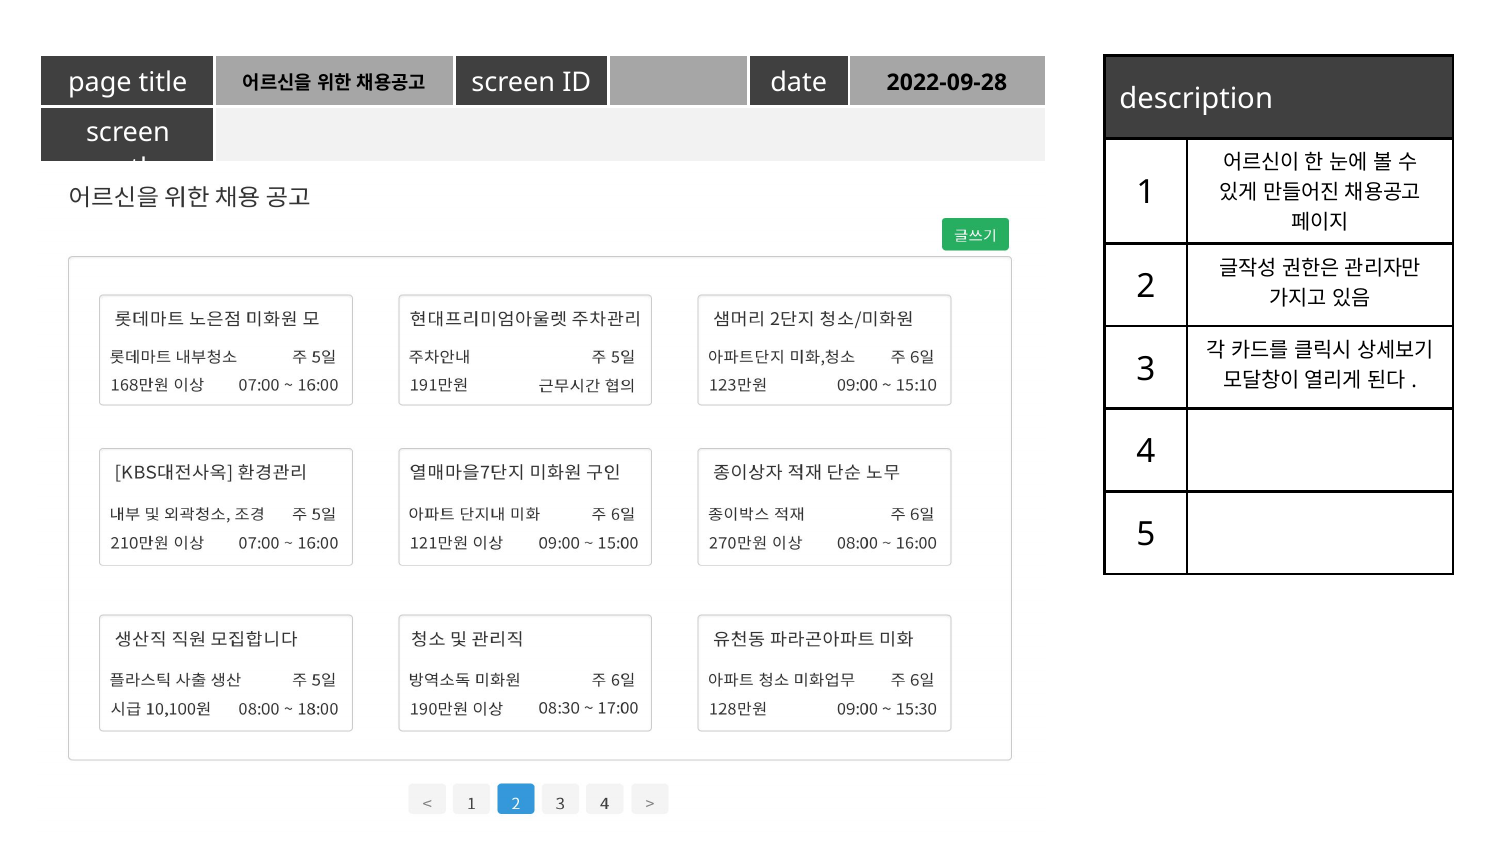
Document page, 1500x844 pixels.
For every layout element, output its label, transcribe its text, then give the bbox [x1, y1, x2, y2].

table_cell 4 [1106, 410, 1186, 490]
table_cell 글작성 권한은 관리자만 가지고 있음 [1188, 245, 1452, 325]
table_cell [1188, 493, 1452, 573]
table_header description [1106, 57, 1452, 137]
table_cell 5 [1106, 493, 1186, 573]
table_cell 2 [1106, 245, 1186, 325]
table_header 2022-09-28 [850, 56, 1045, 105]
table_cell screen path [41, 108, 213, 160]
table_header screen ID [456, 56, 607, 105]
table_header [610, 56, 747, 105]
table_cell [216, 108, 1045, 161]
table_header 어르신을 위한 채용공고 [216, 56, 453, 105]
table_cell 1 [1106, 140, 1186, 242]
table_cell 각 카드를 클릭시 상세보기 모달창이 열리게 된다. [1188, 327, 1452, 407]
table_cell 어르신이 한 눈에 볼 수 있게 만들어진 채용공고 페이지 [1188, 140, 1452, 242]
table_header date [750, 56, 848, 105]
picture [36, 161, 1046, 833]
table_header page title [41, 56, 213, 105]
table_cell 3 [1106, 327, 1186, 407]
table_cell [1188, 410, 1452, 490]
